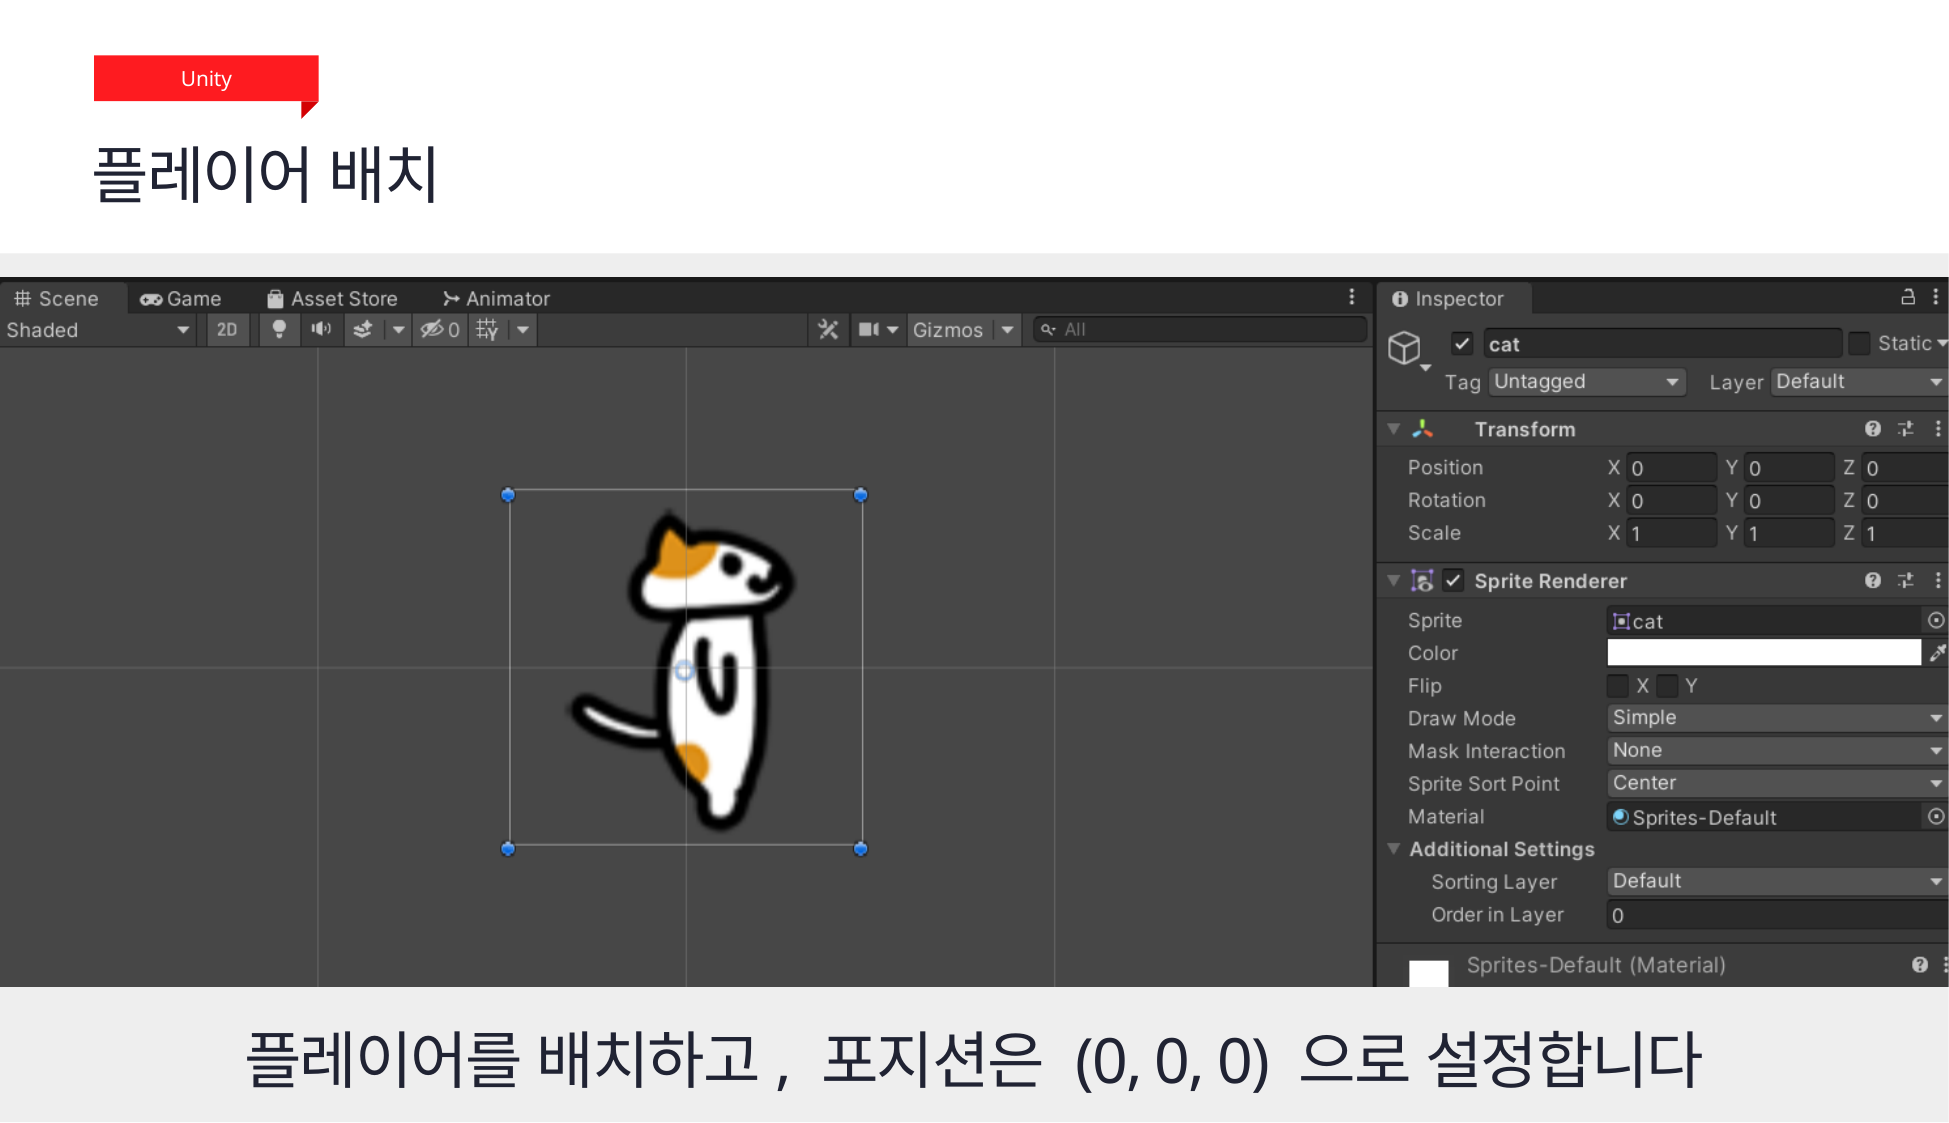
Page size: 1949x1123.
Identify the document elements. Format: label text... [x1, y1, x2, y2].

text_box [94, 55, 319, 119]
text_box 플레이어 배치 [91, 135, 890, 211]
picture [0, 277, 1949, 987]
text_box 플레이어를 배치하고, 포지션은 (0, 0, 0) 으로 설정합니다 [83, 1020, 1866, 1096]
